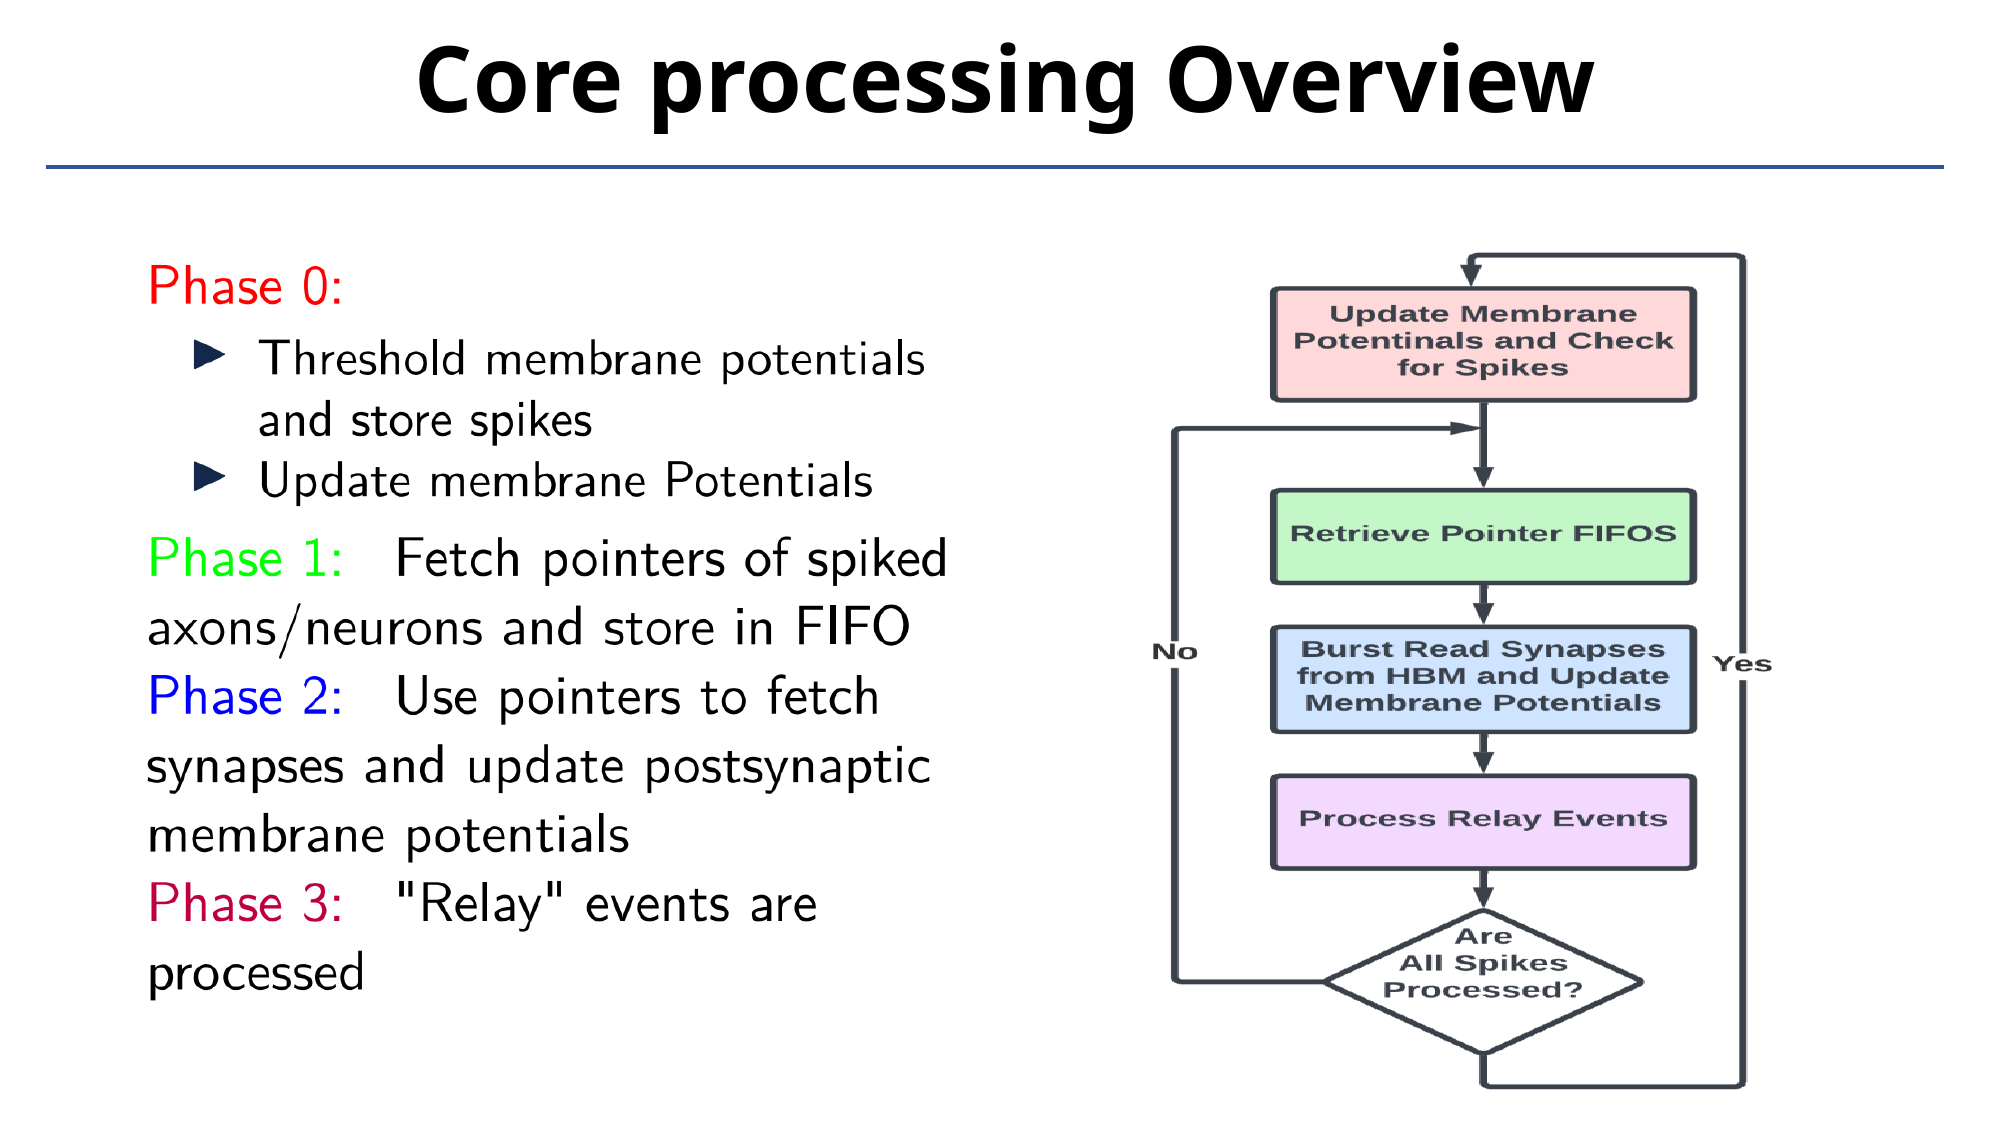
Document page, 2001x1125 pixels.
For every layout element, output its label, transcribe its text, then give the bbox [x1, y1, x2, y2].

title Core processing Overview [273, 0, 1739, 165]
picture [1023, 178, 1877, 1118]
picture [54, 232, 995, 1033]
